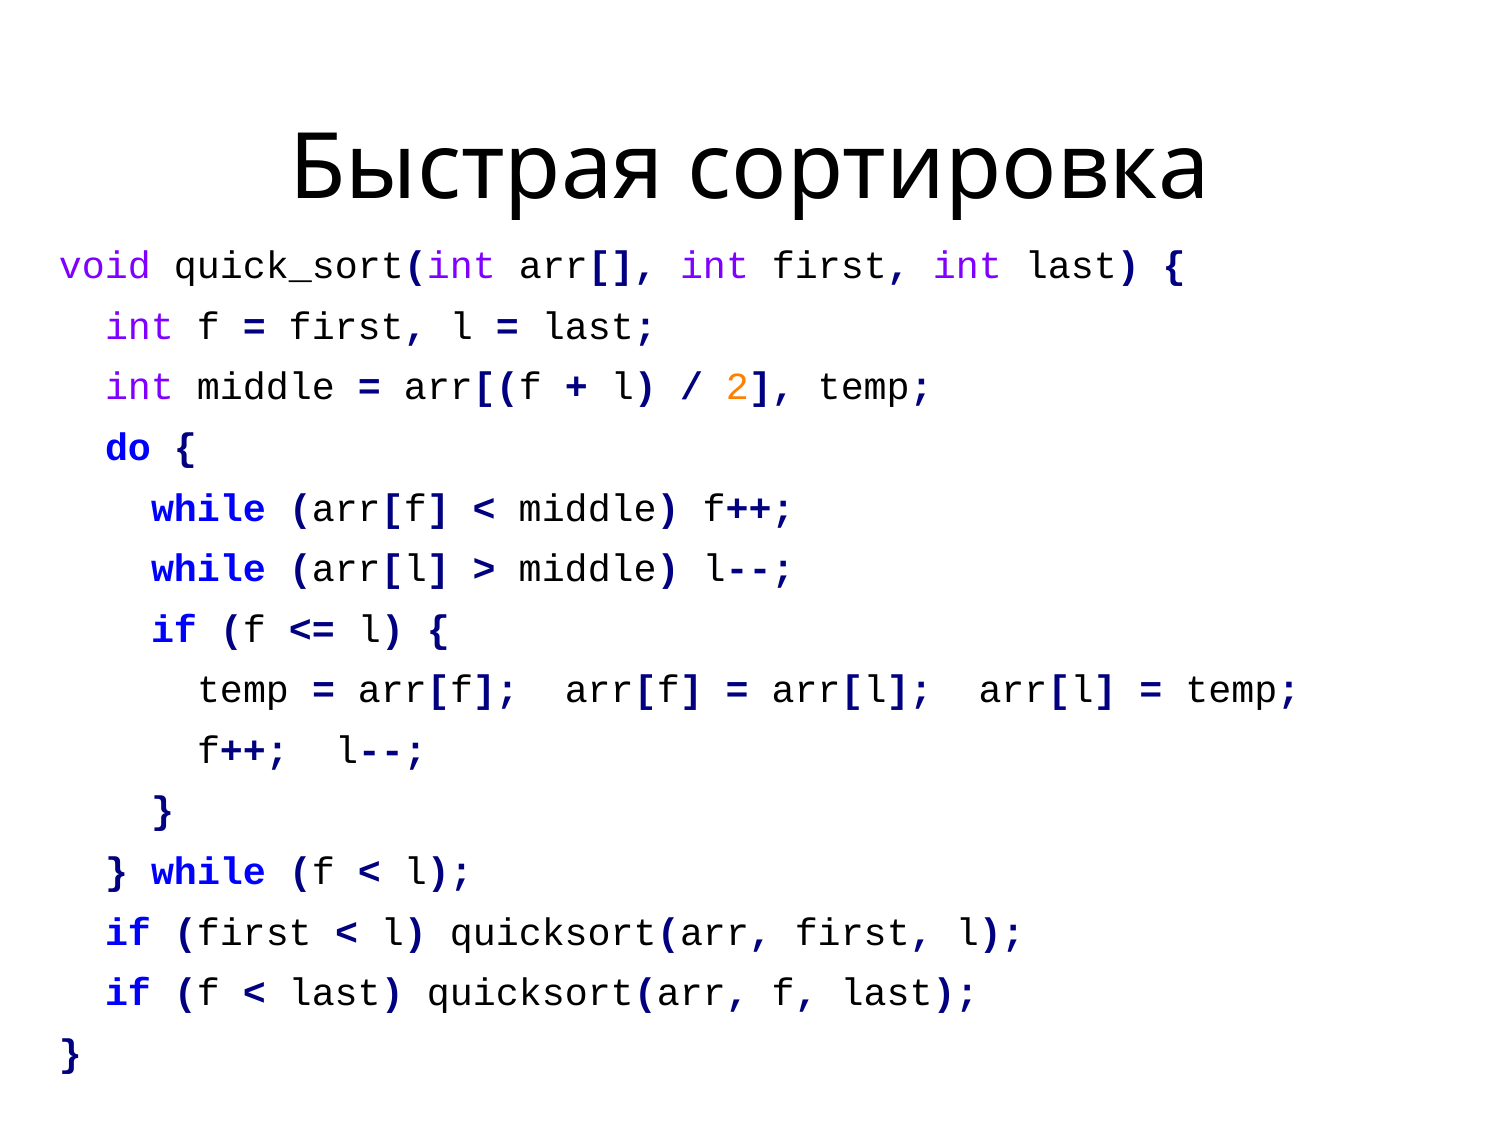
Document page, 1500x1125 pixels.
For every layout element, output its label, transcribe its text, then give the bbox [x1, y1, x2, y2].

list void quick_sort(int arr[], int first, int last) { int f = first, l = last; int middle = arr[(f + l) / 2], temp; do { while (arr[f] < middle) f++; while (arr[l] > middle) l--; if (f <= l) { temp = arr[f]; arr[f] = arr[l]; arr[l] = temp; f++; l--; } } while (f < l); if (first < l) quicksort(arr, first, l); if (f < last) quicksort(arr, f, last); } [43, 238, 1458, 1091]
title Быстрая сортировка [103, 59, 1397, 238]
